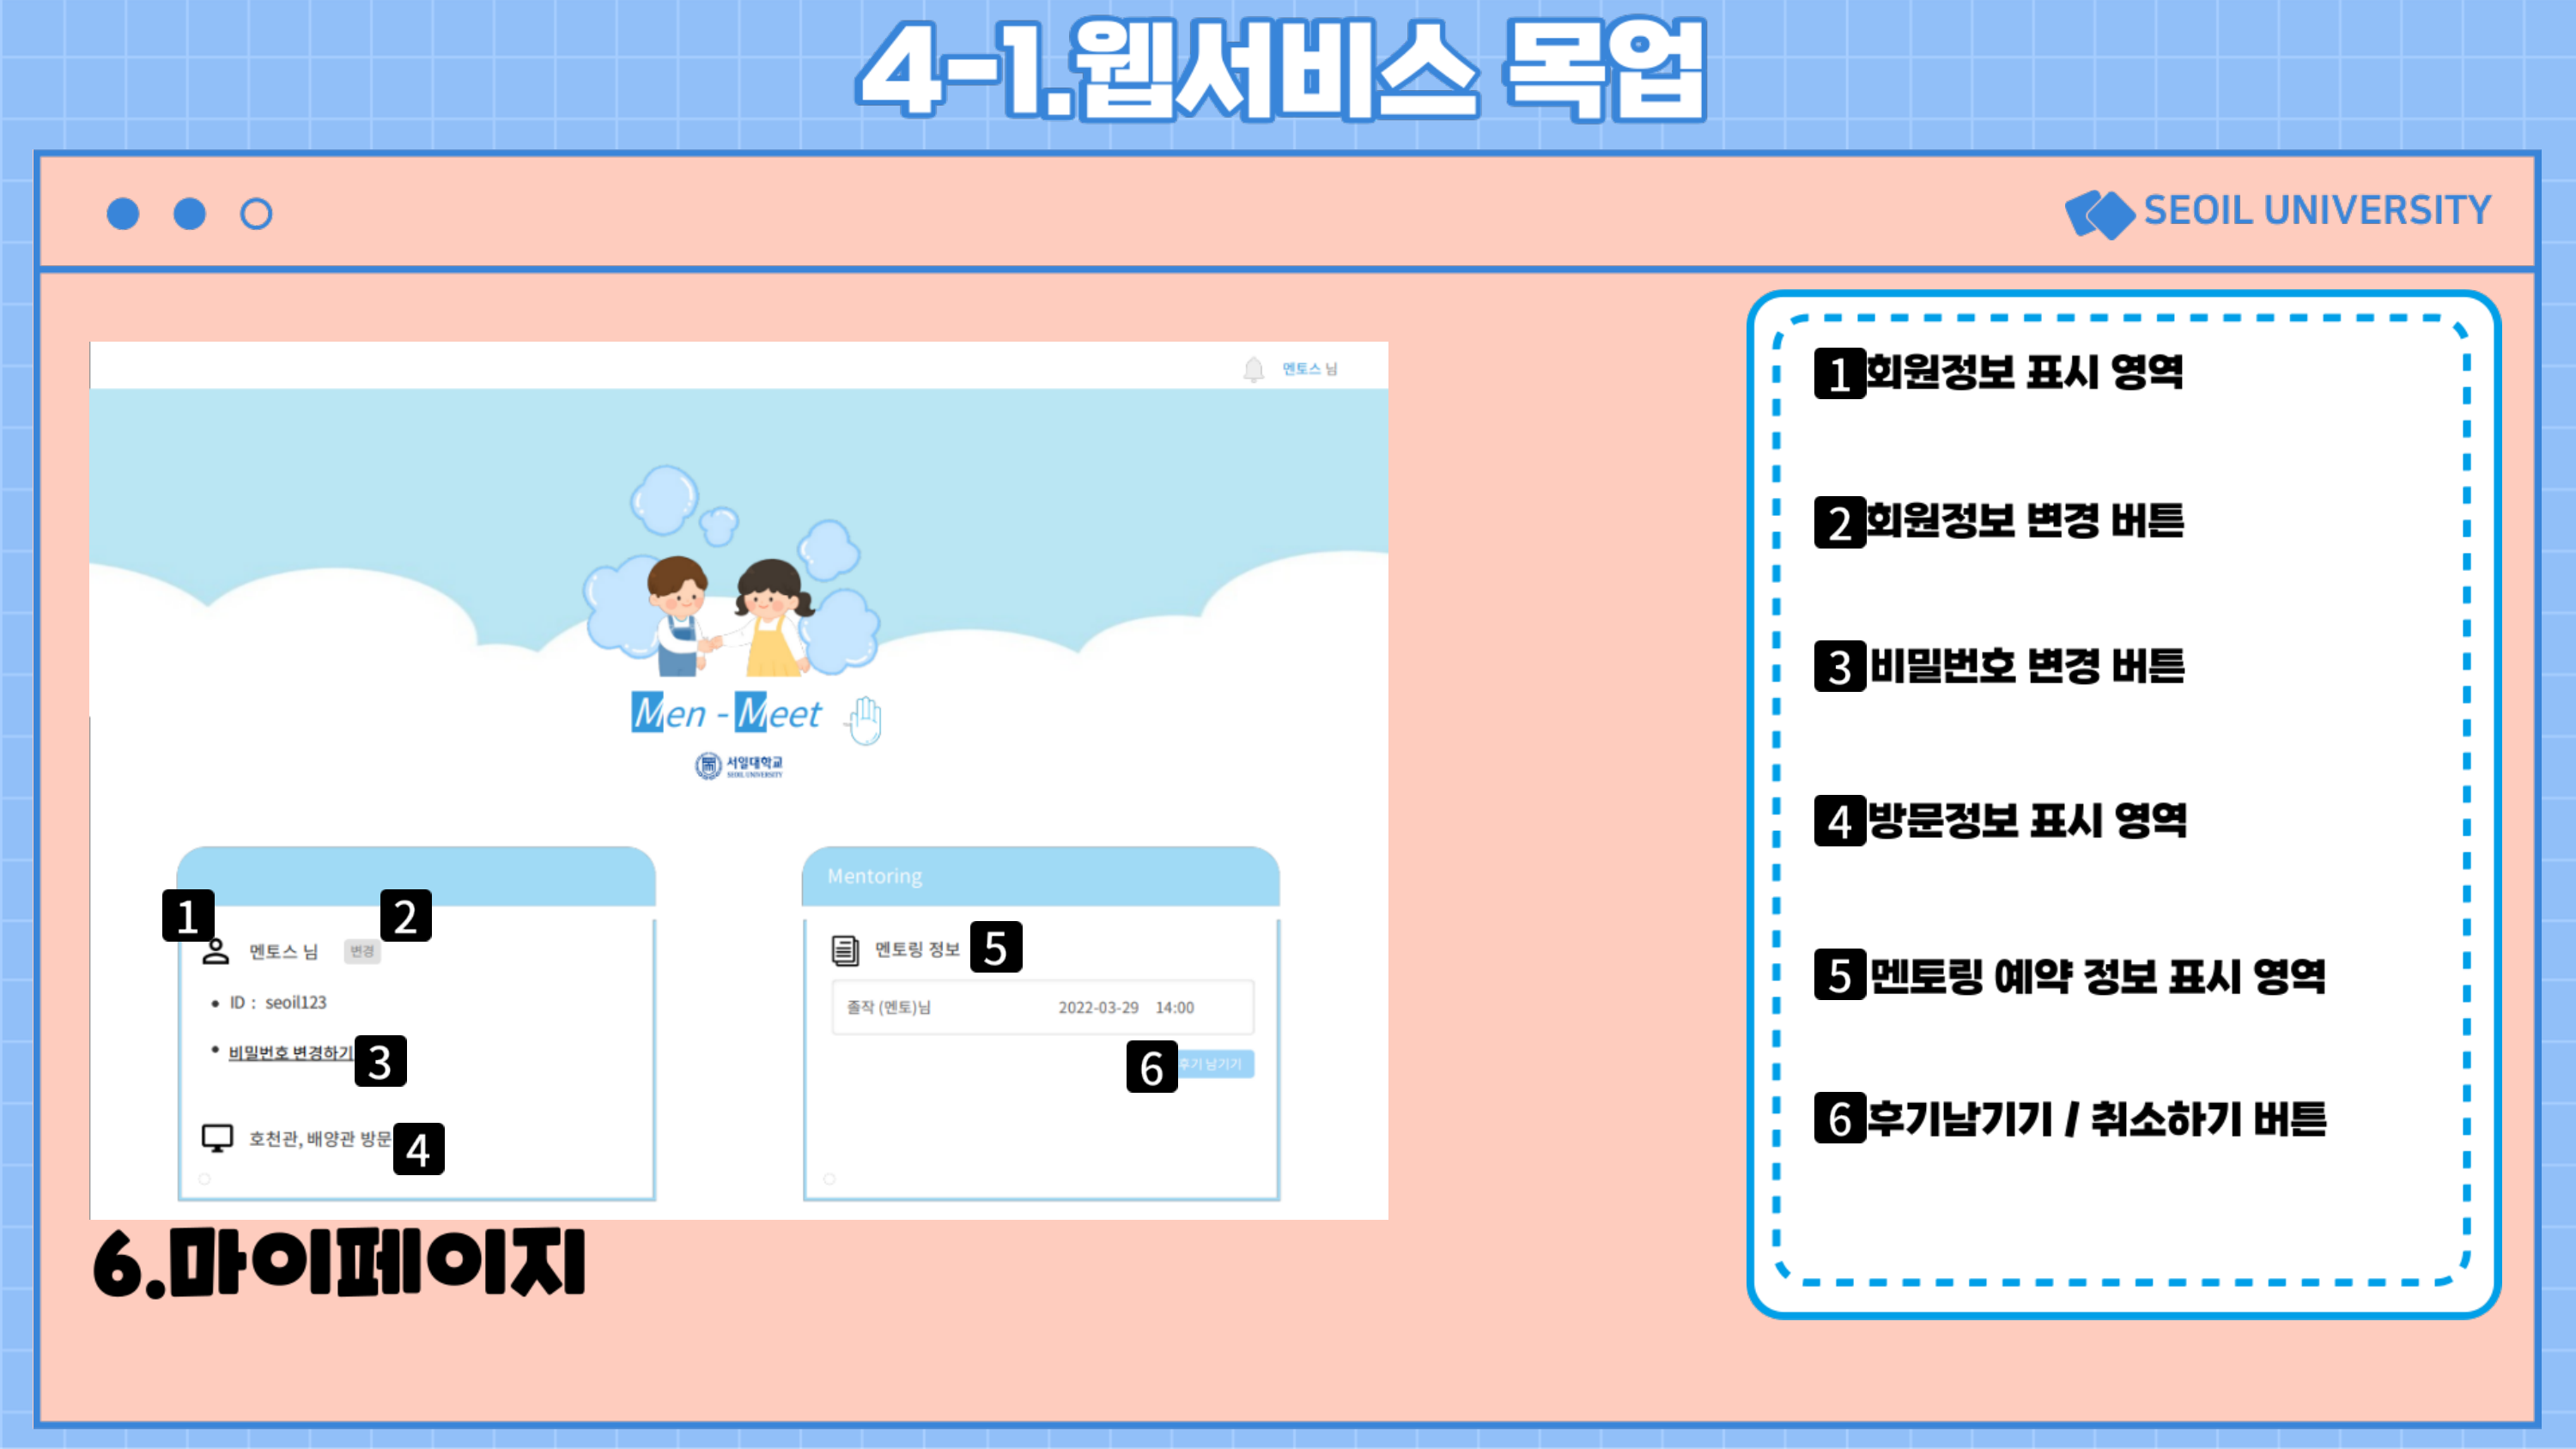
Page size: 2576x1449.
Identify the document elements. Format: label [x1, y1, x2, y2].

picture [1133, 1028, 1188, 1106]
picture [1820, 782, 2206, 860]
text_box [33, 149, 2542, 1429]
picture [76, 1111, 626, 1340]
picture [386, 877, 440, 955]
text_box [1747, 289, 2502, 1320]
picture [976, 908, 1030, 986]
picture [0, 0, 1831, 248]
picture [1820, 936, 2345, 1016]
picture [1820, 484, 2204, 562]
picture [361, 1022, 415, 1100]
picture [1820, 1079, 2347, 1158]
text_box [2065, 184, 2502, 241]
picture [1820, 335, 2203, 413]
picture [168, 877, 225, 955]
picture [1820, 627, 2205, 706]
text_box [0, 0, 2576, 1449]
